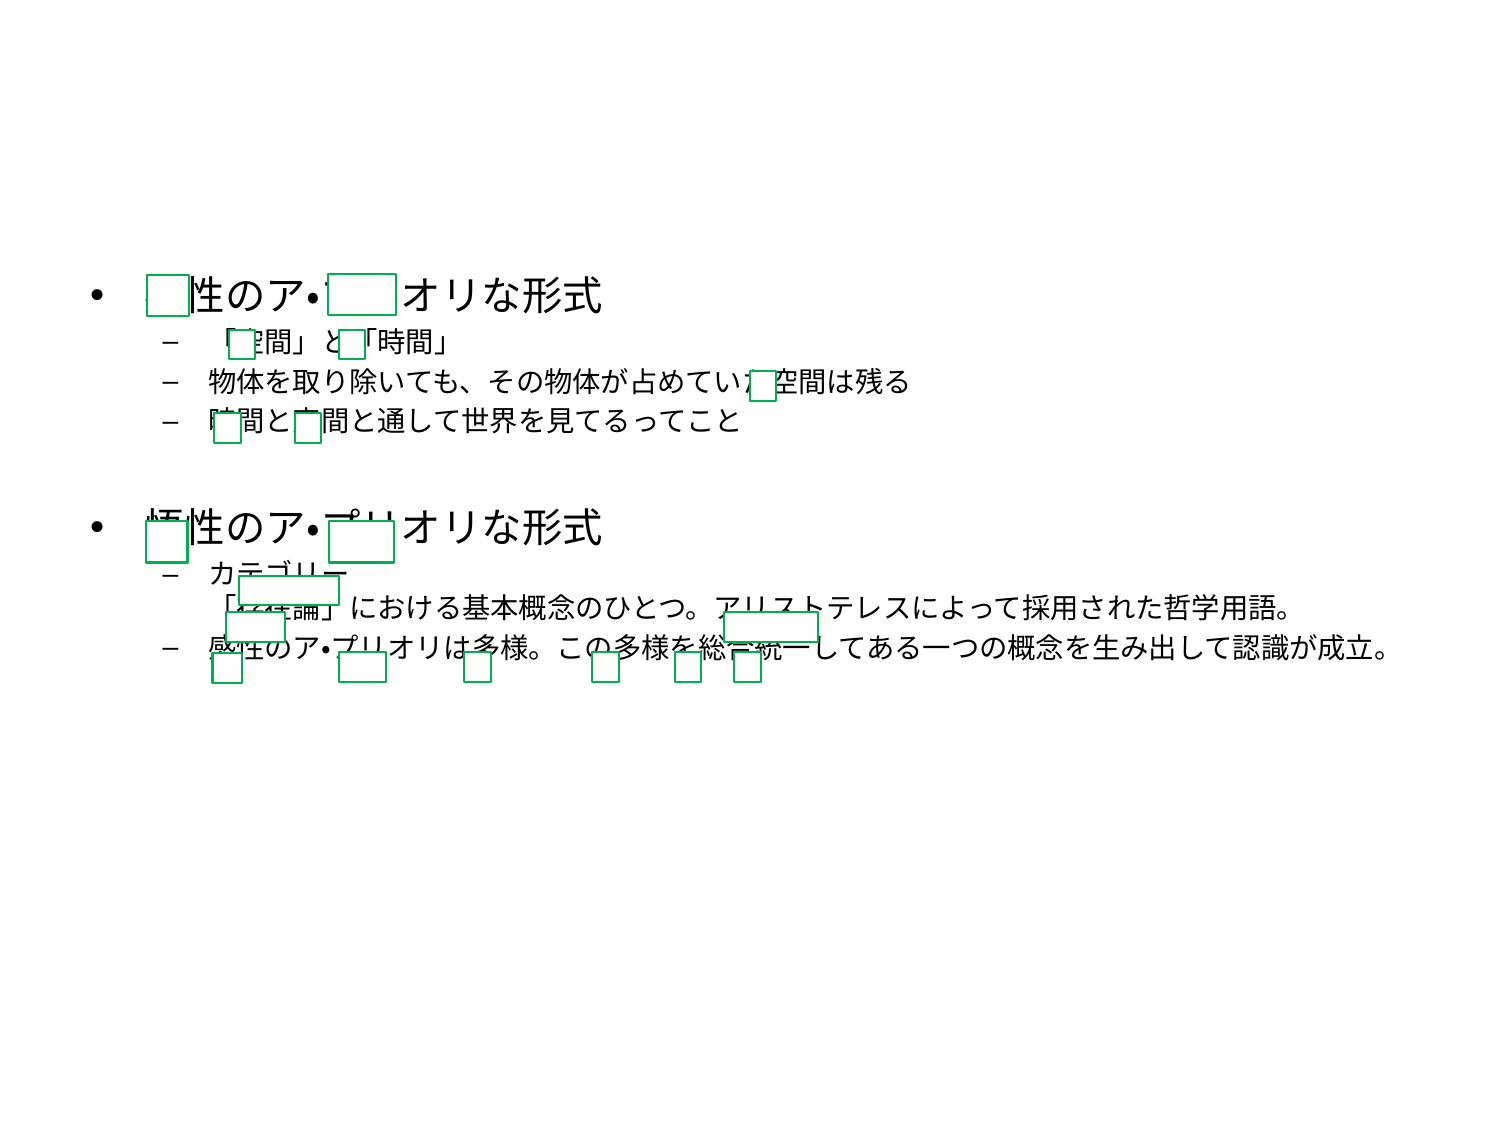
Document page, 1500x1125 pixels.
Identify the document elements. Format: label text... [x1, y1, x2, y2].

text_box [224, 610, 287, 644]
text_box [145, 273, 191, 318]
text_box [212, 411, 243, 445]
text_box [337, 328, 367, 362]
text_box [722, 610, 820, 644]
text_box [673, 650, 704, 684]
text_box [227, 328, 257, 362]
text_box [327, 519, 396, 565]
text_box [337, 650, 388, 684]
text_box [144, 519, 190, 565]
text_box [293, 411, 323, 445]
list 感性のア・プリオリな形式 「空間」と「時間」 物体を取り除いても、その物体が占めていた空間は残る 時間と空間と通して世界を見てるってこと 悟性のア・プリオリな形式 カテゴリー 「存在論」における基本概念のひとつ。アリストテレスによって採用された哲学用語。 感性のア・プリオリは多様。この多様を総合統一してある一つの概念を生み出して認識が成立。 [75, 262, 1425, 700]
text_box [326, 272, 398, 317]
text_box [237, 574, 341, 607]
text_box [590, 650, 621, 684]
text_box [462, 650, 493, 684]
text_box [210, 651, 244, 685]
text_box [732, 650, 763, 684]
text_box [748, 369, 779, 403]
